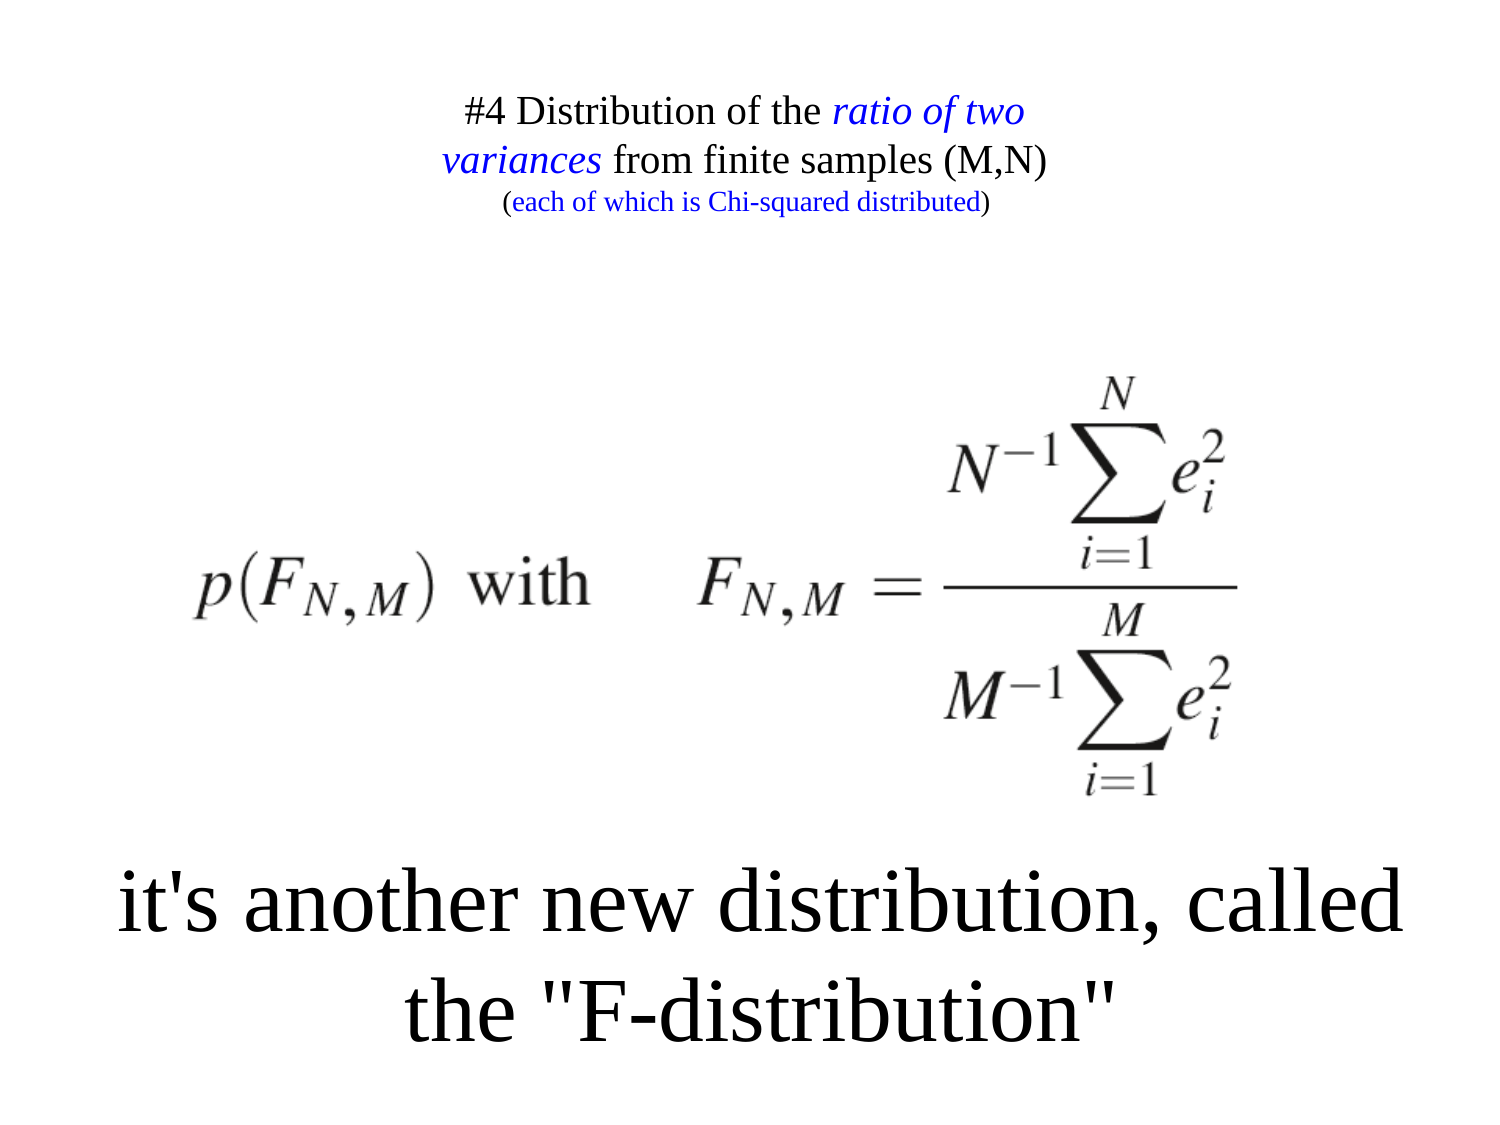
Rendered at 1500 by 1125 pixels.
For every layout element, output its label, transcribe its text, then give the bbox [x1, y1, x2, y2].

text_box it's another new distribution, called the "F-distribution" [87, 774, 1438, 1125]
picture [174, 362, 1326, 826]
title #4 Distribution of the ratio of two variances from finite samples (M,N) (each of which is Chi-squared distributed) [0, 75, 1500, 225]
